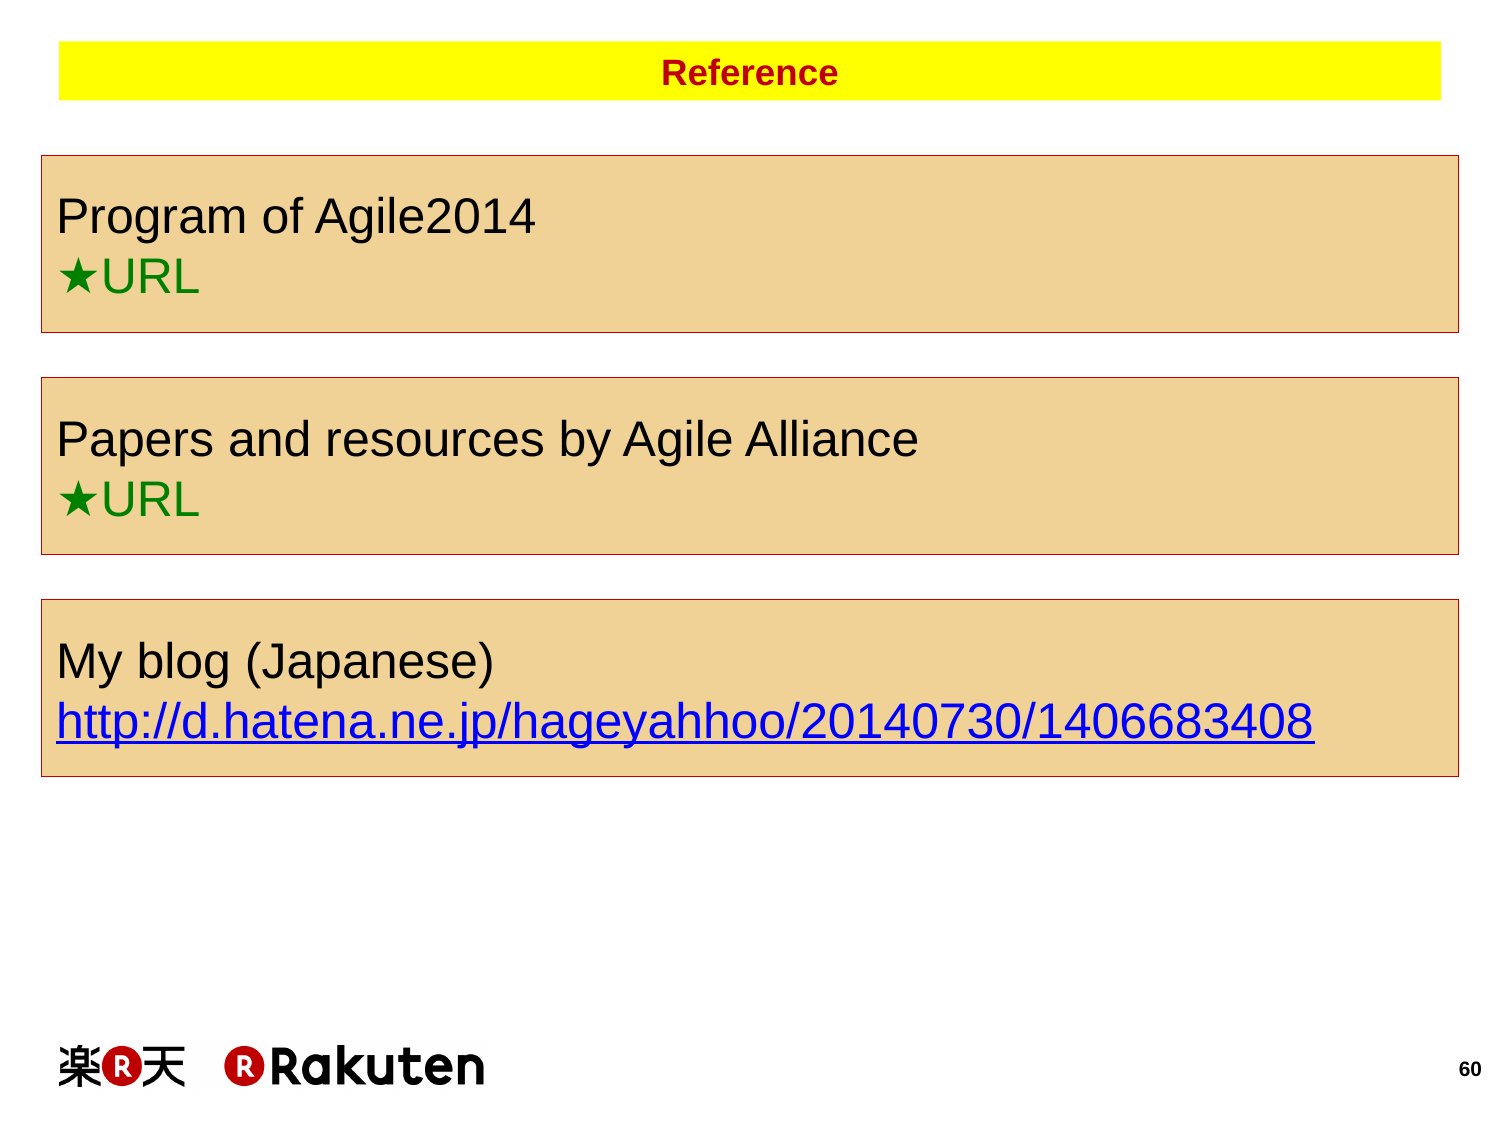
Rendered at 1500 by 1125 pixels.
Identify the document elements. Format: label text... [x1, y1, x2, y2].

text_box Program of Agile2014 ★URL [41, 155, 1459, 333]
text_box Papers and resources by Agile Alliance ★URL [41, 377, 1459, 555]
title Reference [59, 41, 1441, 101]
text_box My blog (Japanese) http://d.hatena.ne.jp/hageyahhoo/20140730/1406683408 [41, 599, 1459, 777]
picture [53, 1039, 491, 1093]
